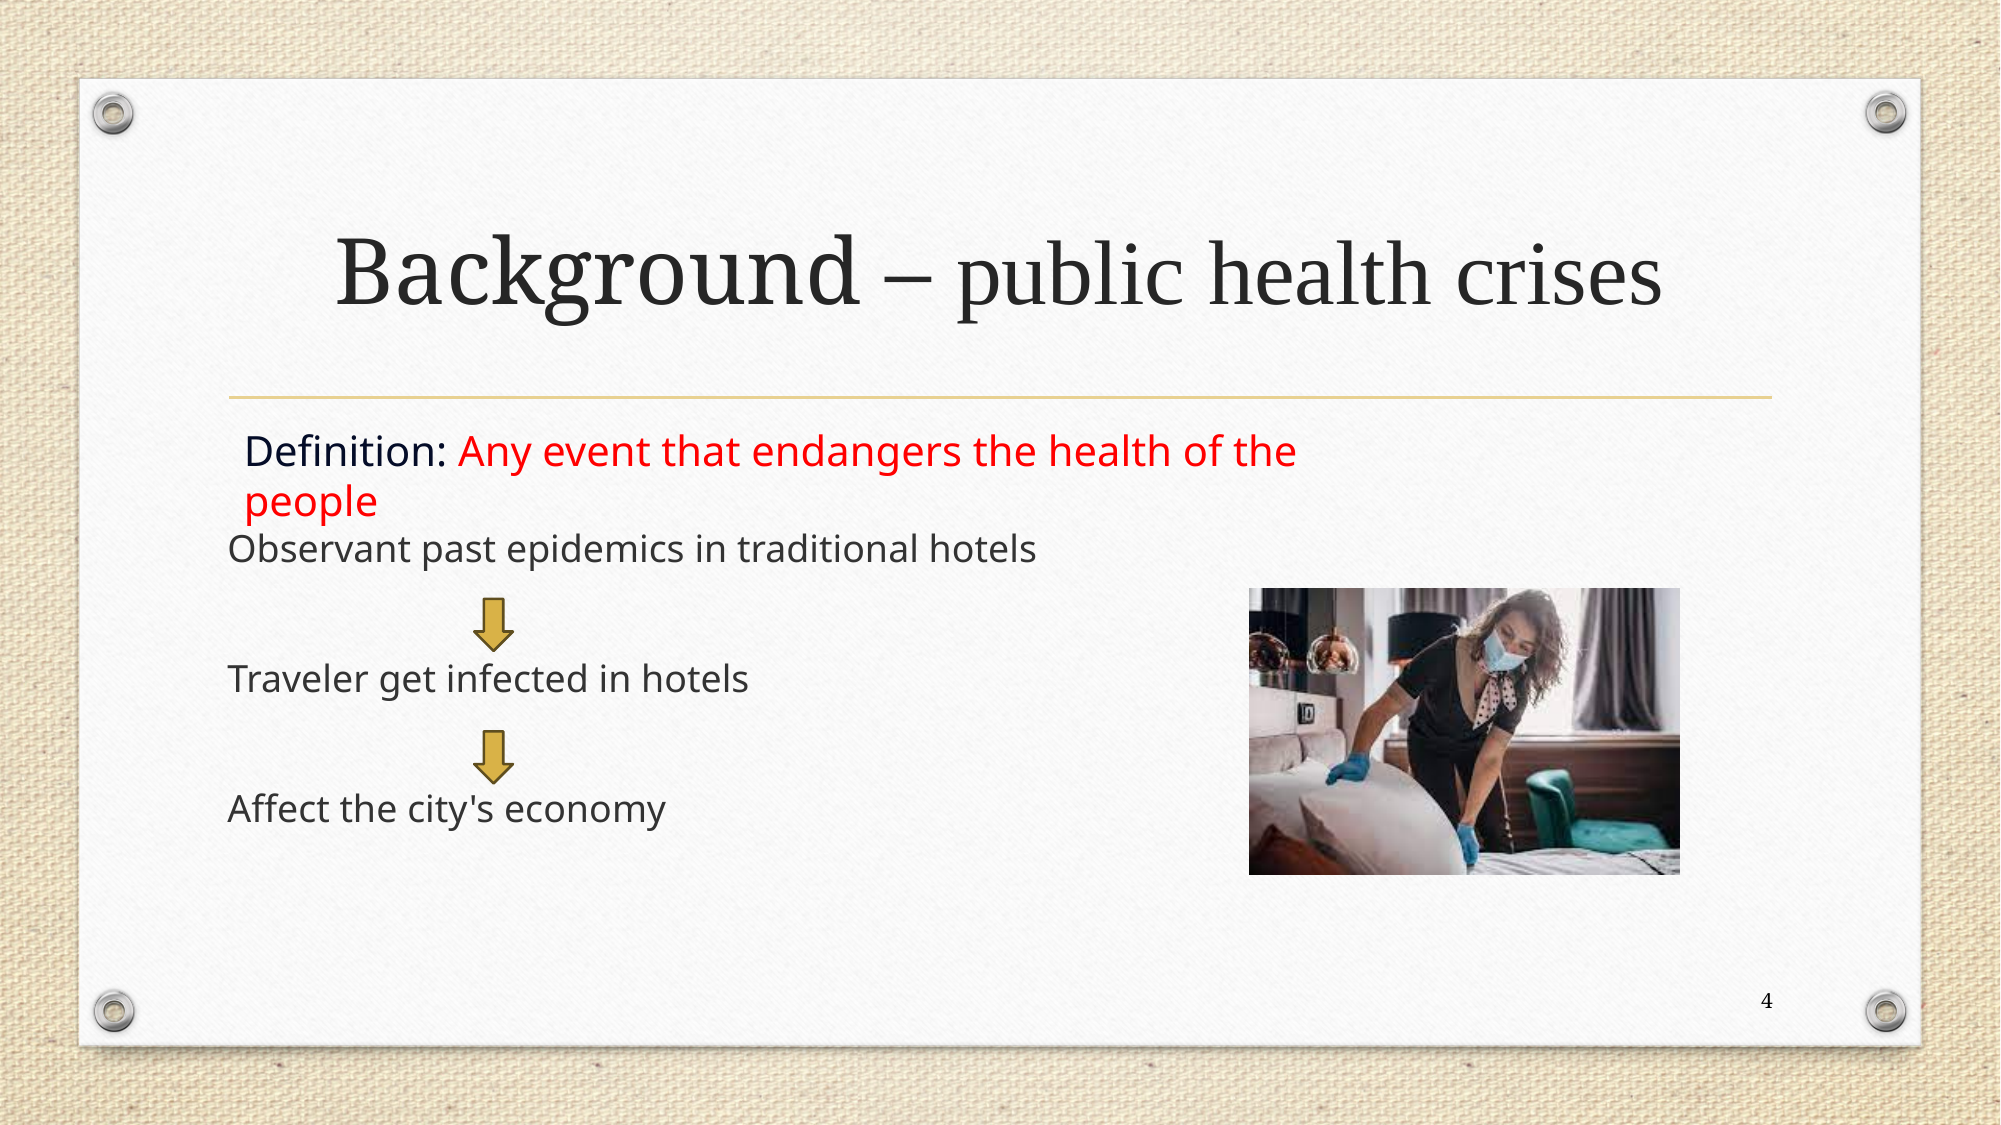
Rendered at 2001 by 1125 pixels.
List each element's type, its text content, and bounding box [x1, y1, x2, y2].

text_box [473, 730, 515, 785]
picture [0, 0, 2001, 1125]
text_box [473, 597, 515, 652]
slide_number 4 [1698, 979, 1788, 1025]
text_box Definition: Any event that endangers the health of the people [228, 416, 1394, 532]
title Background – public health crises [212, 161, 1788, 375]
list Observant past epidemics in traditional hotels Traveler get infected in hotels Affect the city's economy [212, 517, 1788, 960]
